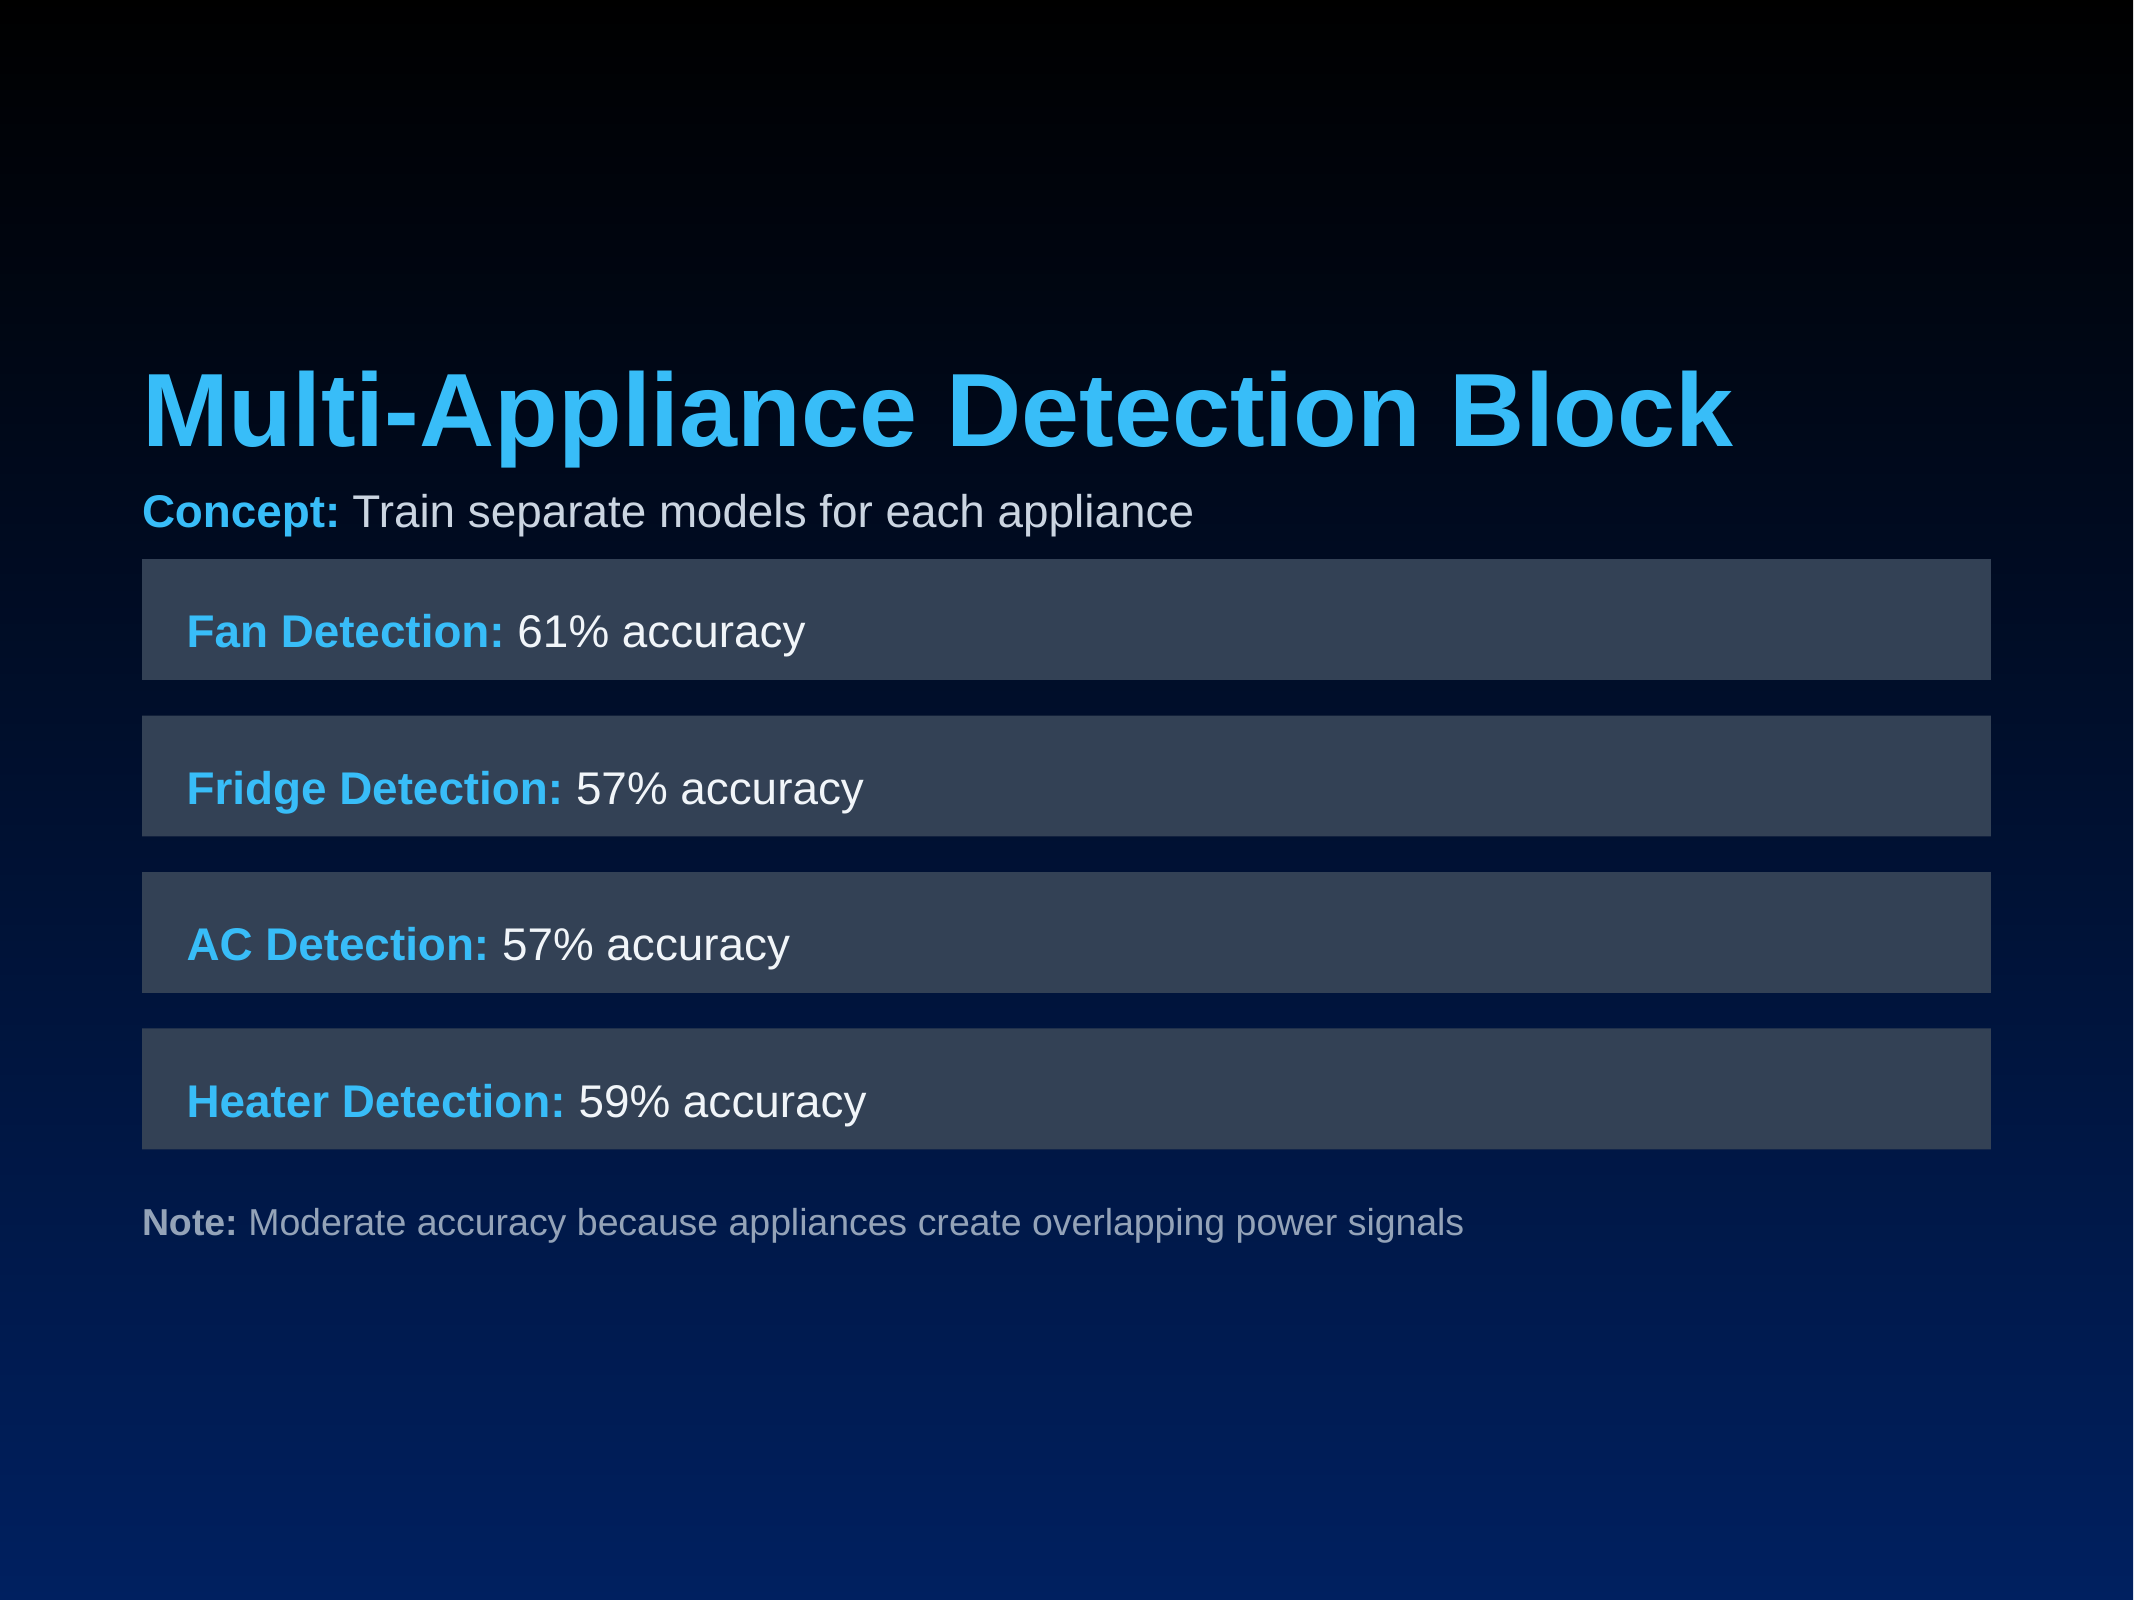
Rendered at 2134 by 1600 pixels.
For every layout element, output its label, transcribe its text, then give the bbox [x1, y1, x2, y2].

text_box AC Detection: 57% accuracy [186, 907, 1991, 970]
text_box Multi-Appliance Detection Block [142, 342, 2028, 468]
text_box [142, 559, 1991, 680]
text_box [142, 715, 1991, 837]
text_box Note: Moderate accuracy because appliances create overlapping power signals [142, 1184, 2028, 1244]
text_box Fridge Detection: 57% accuracy [186, 751, 1991, 814]
text_box Heater Detection: 59% accuracy [186, 1063, 1991, 1127]
text_box Concept: Train separate models for each appliance [142, 473, 2028, 537]
text_box [142, 1028, 1991, 1150]
text_box [142, 872, 1991, 993]
text_box Fan Detection: 61% accuracy [186, 594, 1991, 658]
